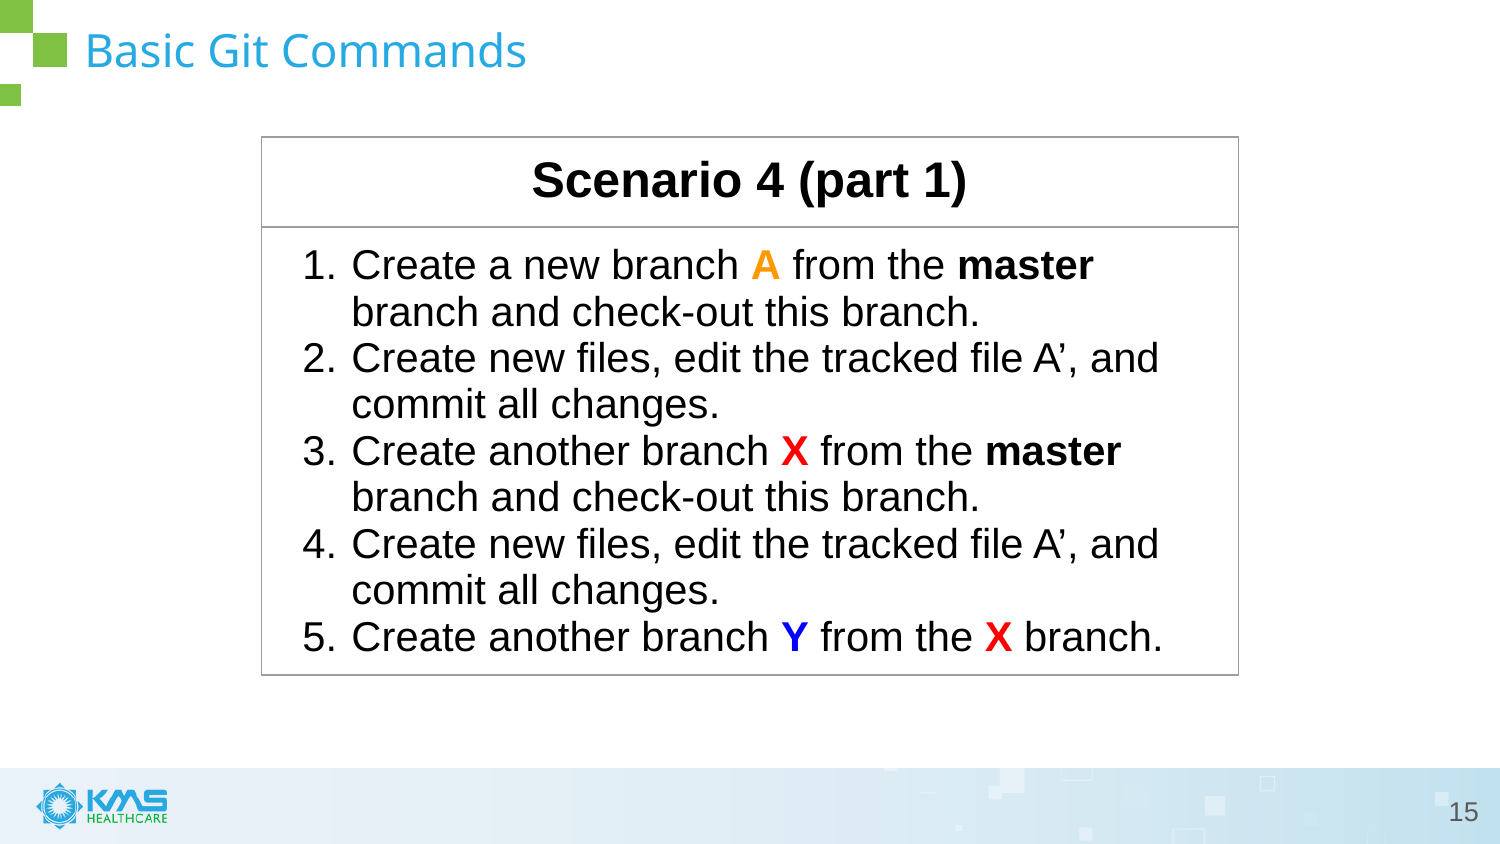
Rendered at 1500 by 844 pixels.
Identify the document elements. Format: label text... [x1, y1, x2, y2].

slide_number ‹#› [1403, 779, 1494, 844]
picture [0, 0, 1500, 844]
table_header Scenario 4 (part 1) [262, 138, 1238, 226]
table_cell Create a new branch A from the master branch and check-out this branch. Create new files, edit the tracked file A’, and commit all changes. Create another branch X from the master branch and check-out this branch. Create new files, edit the tracked file A’, and commit all changes. Create another branch Y from the X branch. [262, 228, 1238, 674]
title Basic Git Commands [69, 7, 1468, 102]
